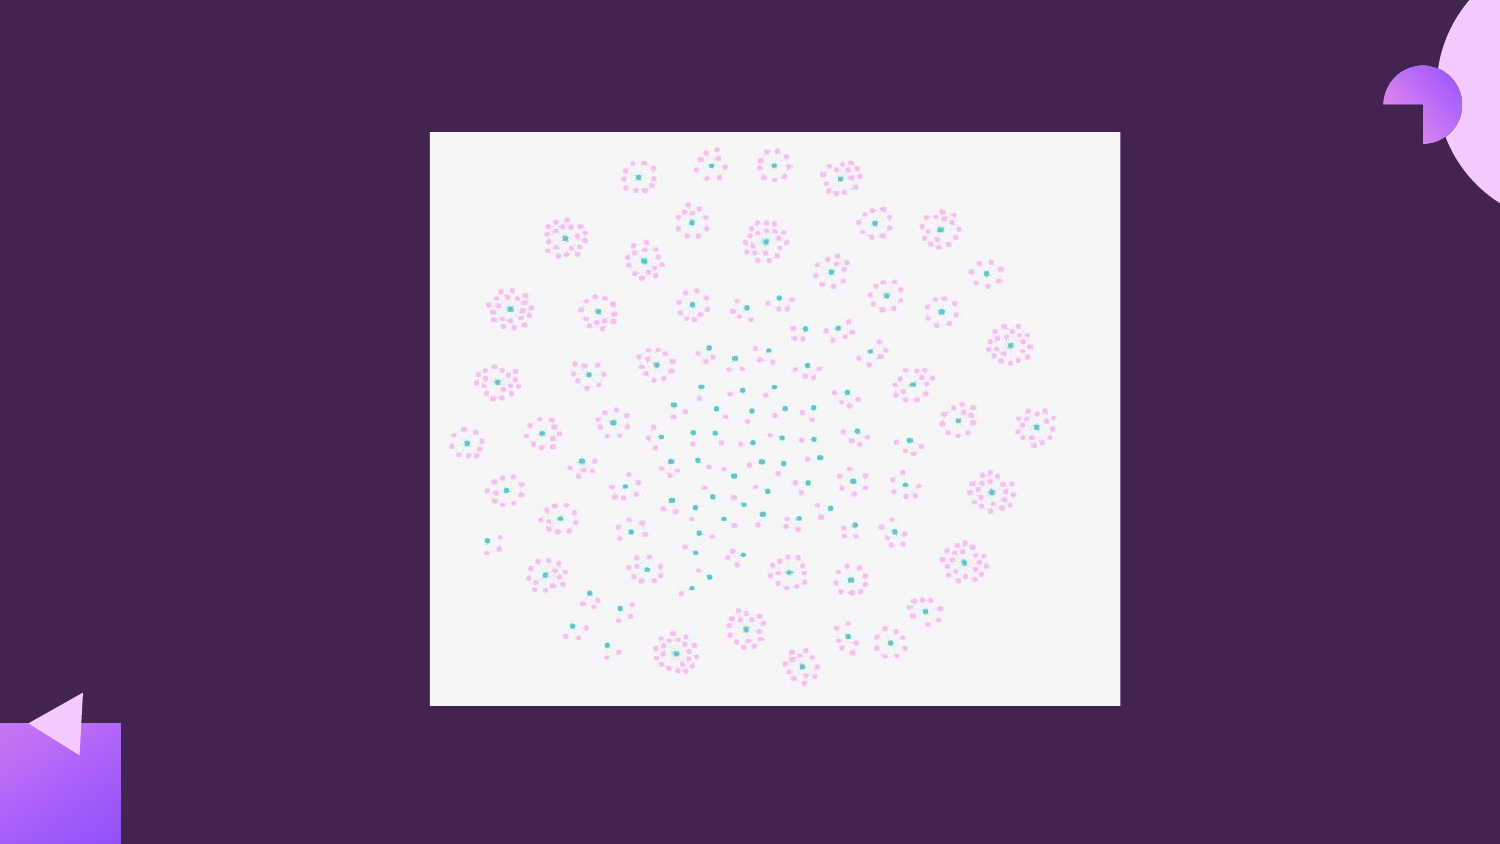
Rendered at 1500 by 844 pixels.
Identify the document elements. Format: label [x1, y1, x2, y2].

picture [0, 723, 121, 844]
picture [1384, 66, 1462, 144]
picture [429, 131, 1121, 706]
